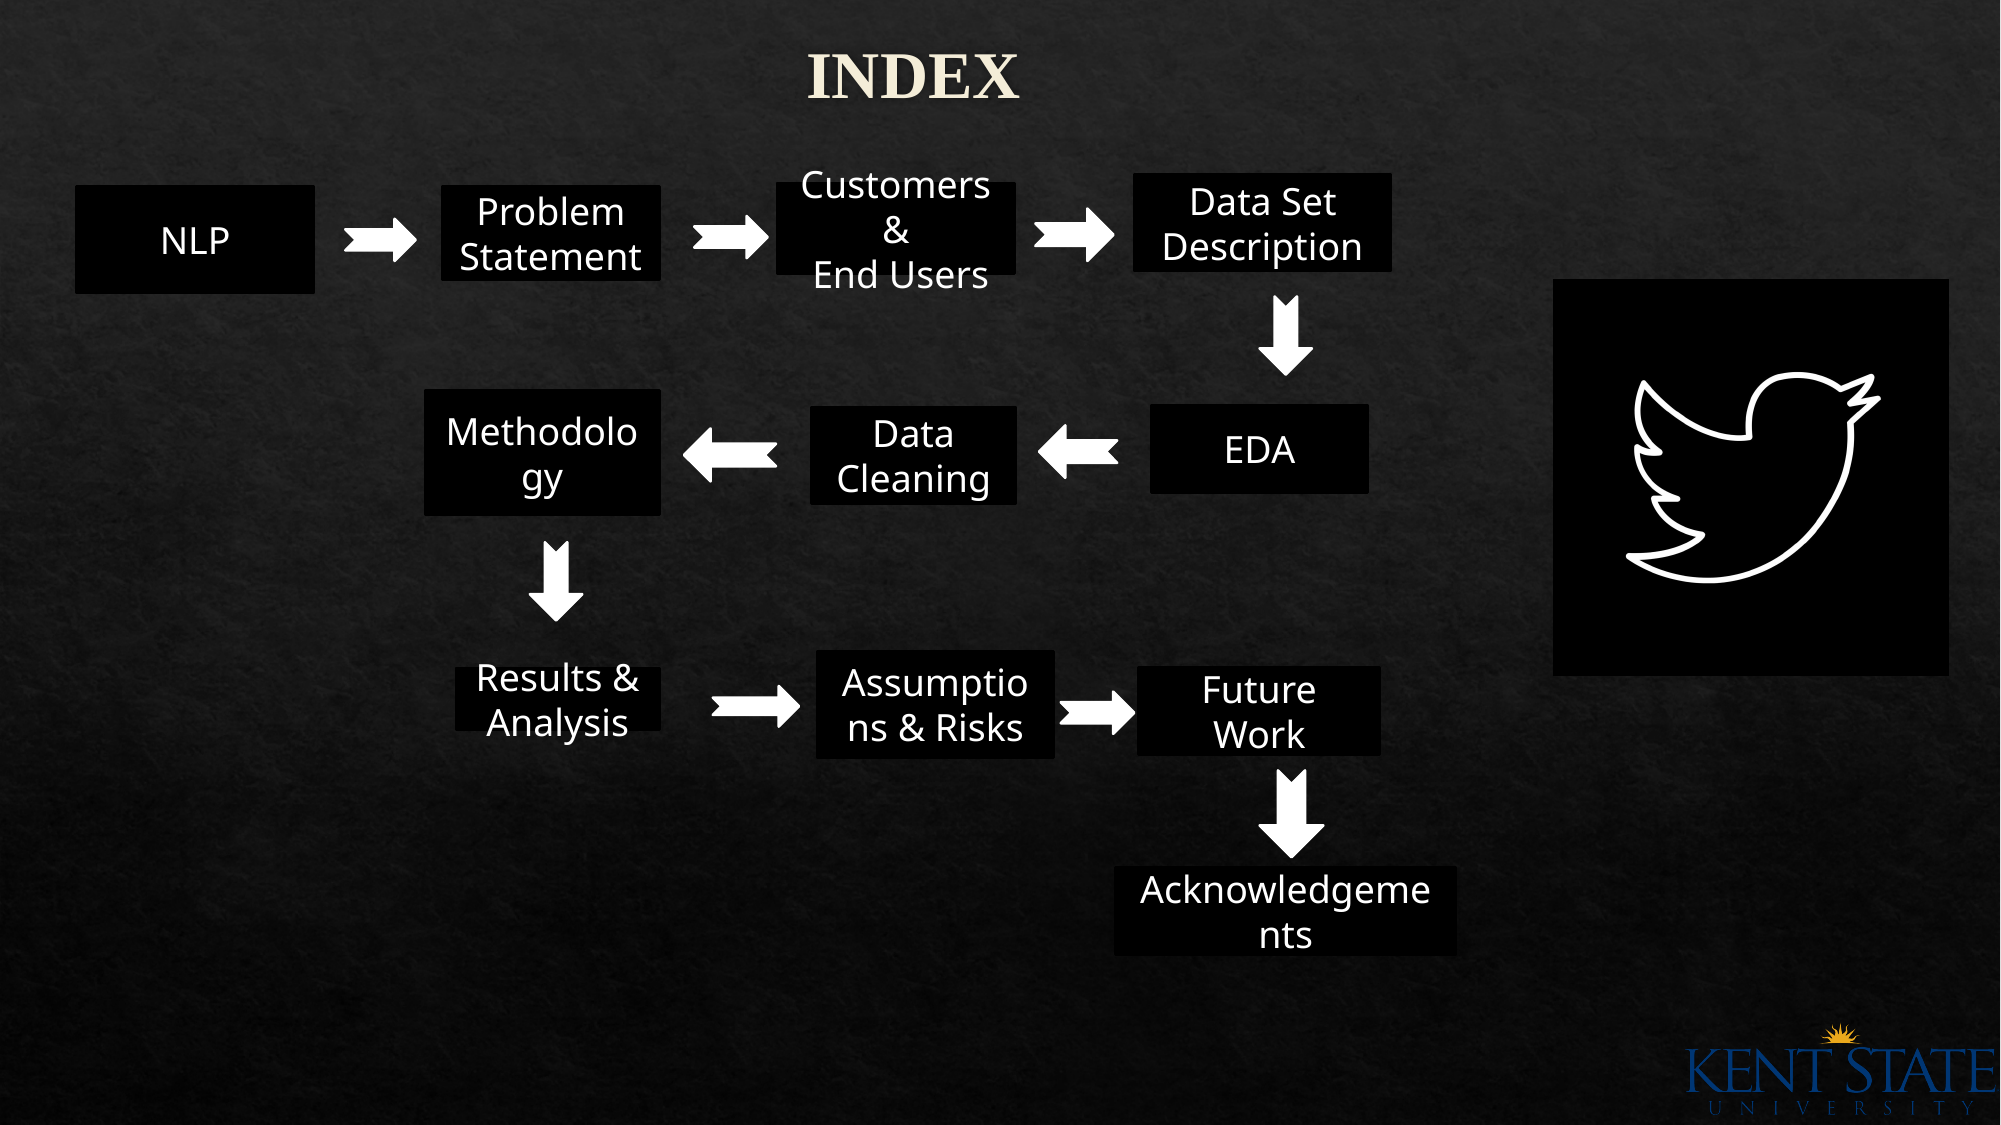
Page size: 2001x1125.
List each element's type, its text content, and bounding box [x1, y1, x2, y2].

text_box [1258, 295, 1314, 376]
text_box [1034, 207, 1115, 263]
text_box NLP [75, 185, 315, 294]
text_box Future Work [1137, 666, 1381, 756]
text_box Acknowledgements [1114, 866, 1457, 956]
text_box [1038, 424, 1119, 480]
text_box Methodology [424, 389, 661, 516]
text_box [1059, 690, 1136, 736]
text_box Data Cleaning [810, 406, 1017, 505]
picture [1552, 279, 1949, 676]
text_box Problem Statement [441, 185, 661, 281]
text_box [1258, 769, 1325, 859]
text_box [711, 684, 800, 728]
text_box [0, 130, 1598, 316]
text_box Assumptions & Risks [816, 650, 1055, 759]
text_box EDA [1150, 404, 1369, 494]
text_box Data Set Description [1133, 173, 1392, 272]
text_box Customers & End Users [776, 182, 1016, 275]
text_box [528, 541, 584, 622]
text_box Results & Analysis [455, 667, 661, 731]
title INDEX [28, 35, 1799, 119]
text_box [683, 427, 778, 483]
picture [1685, 1022, 2000, 1115]
text_box [692, 214, 769, 260]
text_box [344, 217, 417, 263]
